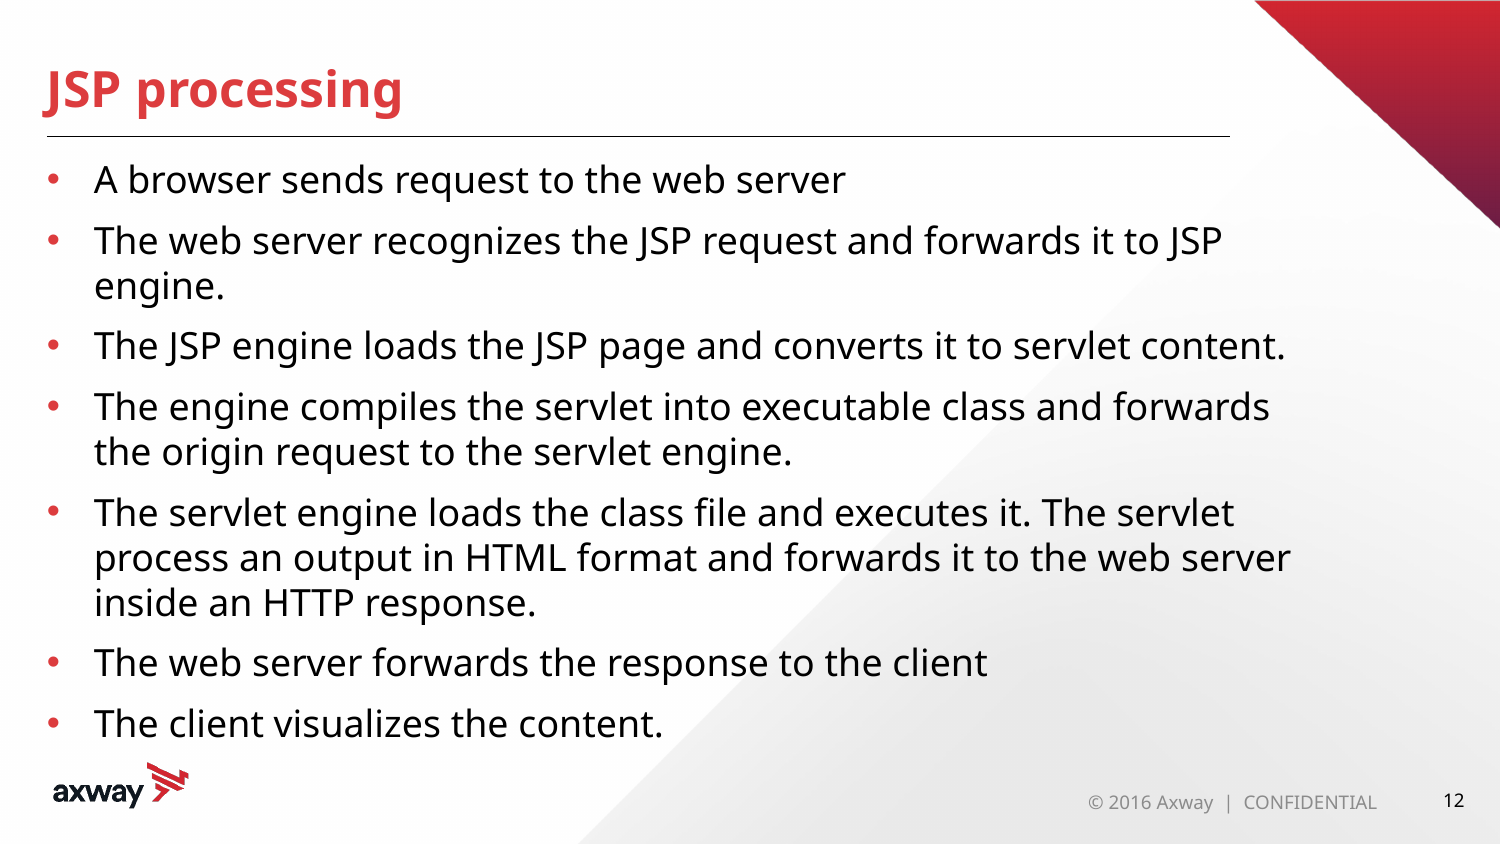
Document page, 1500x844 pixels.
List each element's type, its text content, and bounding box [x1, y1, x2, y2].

text_box JSP processing [46, 50, 1128, 112]
list A browser sends request to the web server The web server recognizes the JSP request and forwards it to JSP engine. The JSP engine loads the JSP page and converts it to servlet content. The engine compiles the servlet into executable class and forwards the origin request to the servlet engine. The servlet engine loads the class file and executes it. The servlet process an output in HTML format and forwards it to the web server inside an HTTP response. The web server forwards the response to the client The client visualizes the content. [46, 148, 1322, 755]
footer © 2016 Axway | CONFIDENTIAL [885, 779, 1393, 824]
picture [0, 0, 1500, 844]
